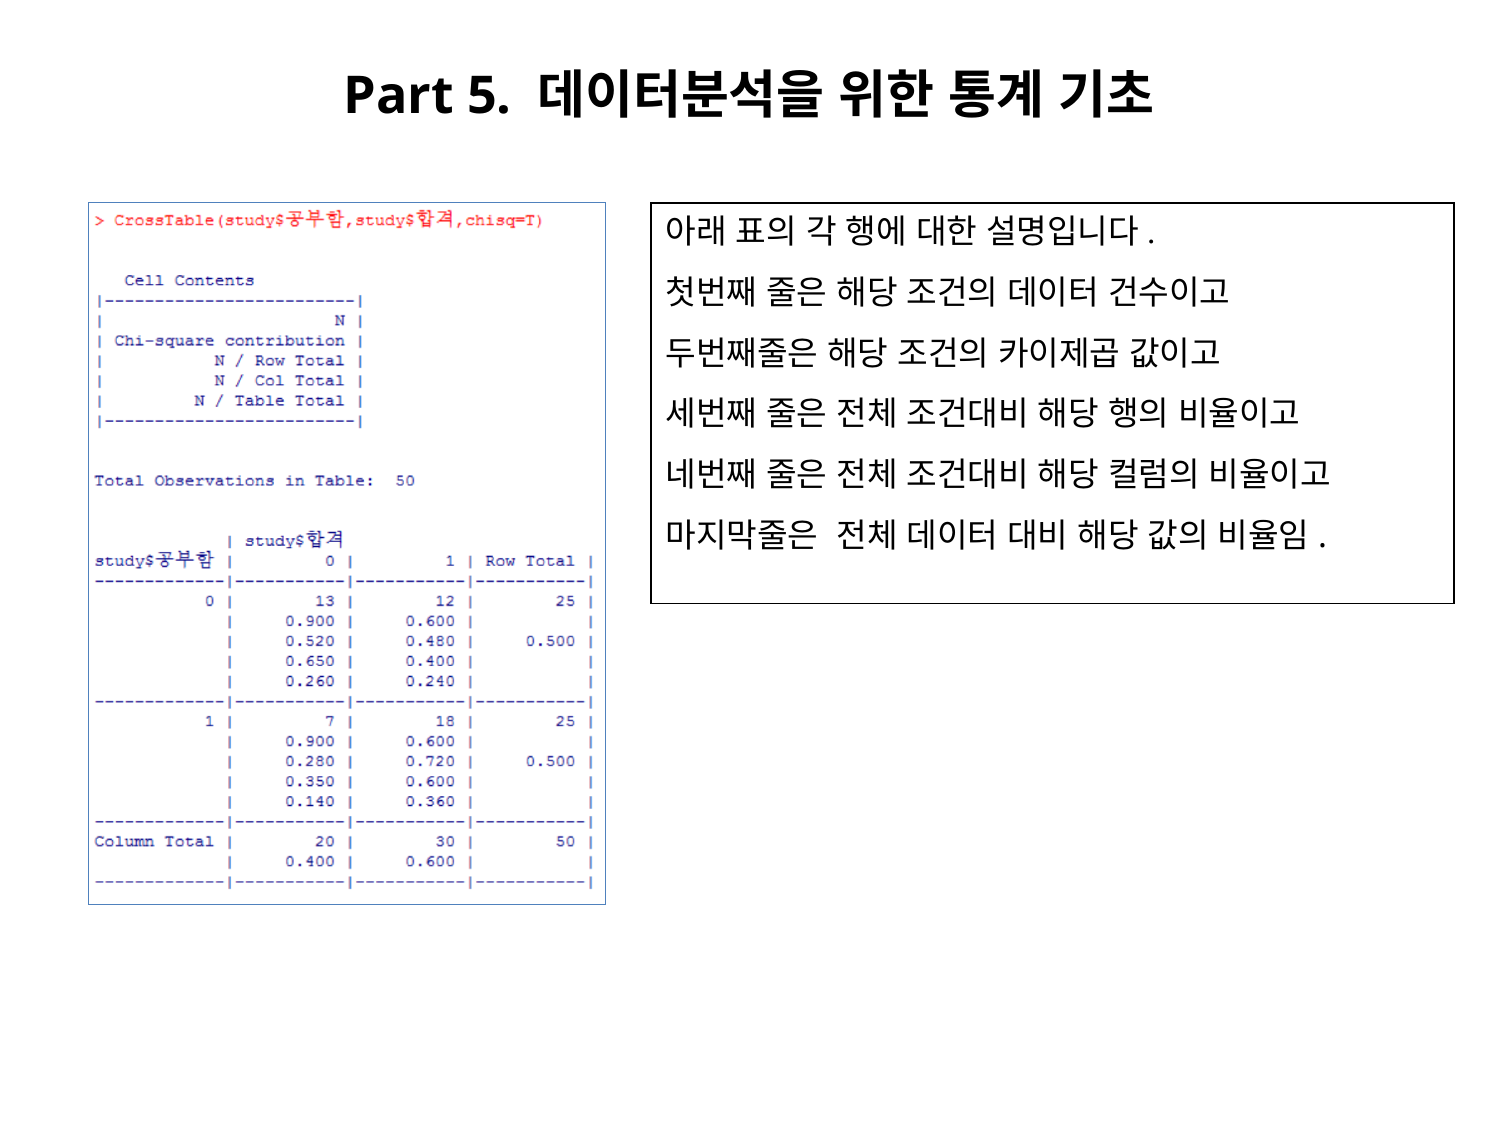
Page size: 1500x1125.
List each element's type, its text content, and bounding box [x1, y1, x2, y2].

picture [88, 201, 606, 906]
text_box Part 5. 데이터분석을 위한 통계 기초 [328, 54, 1170, 132]
text_box 아래 표의 각 행에 대한 설명입니다. 첫번째 줄은 해당 조건의 데이터 건수이고 두번째줄은 해당 조건의 카이제곱 값이고 세번째 줄은 전체 조건대비 해당 행의 비율이고 네번째 줄은 전체 조건대비 해당 컬럼의 비율이고 마지막줄은 전체 데이터 대비 해당 값의 비율임. [650, 202, 1455, 604]
